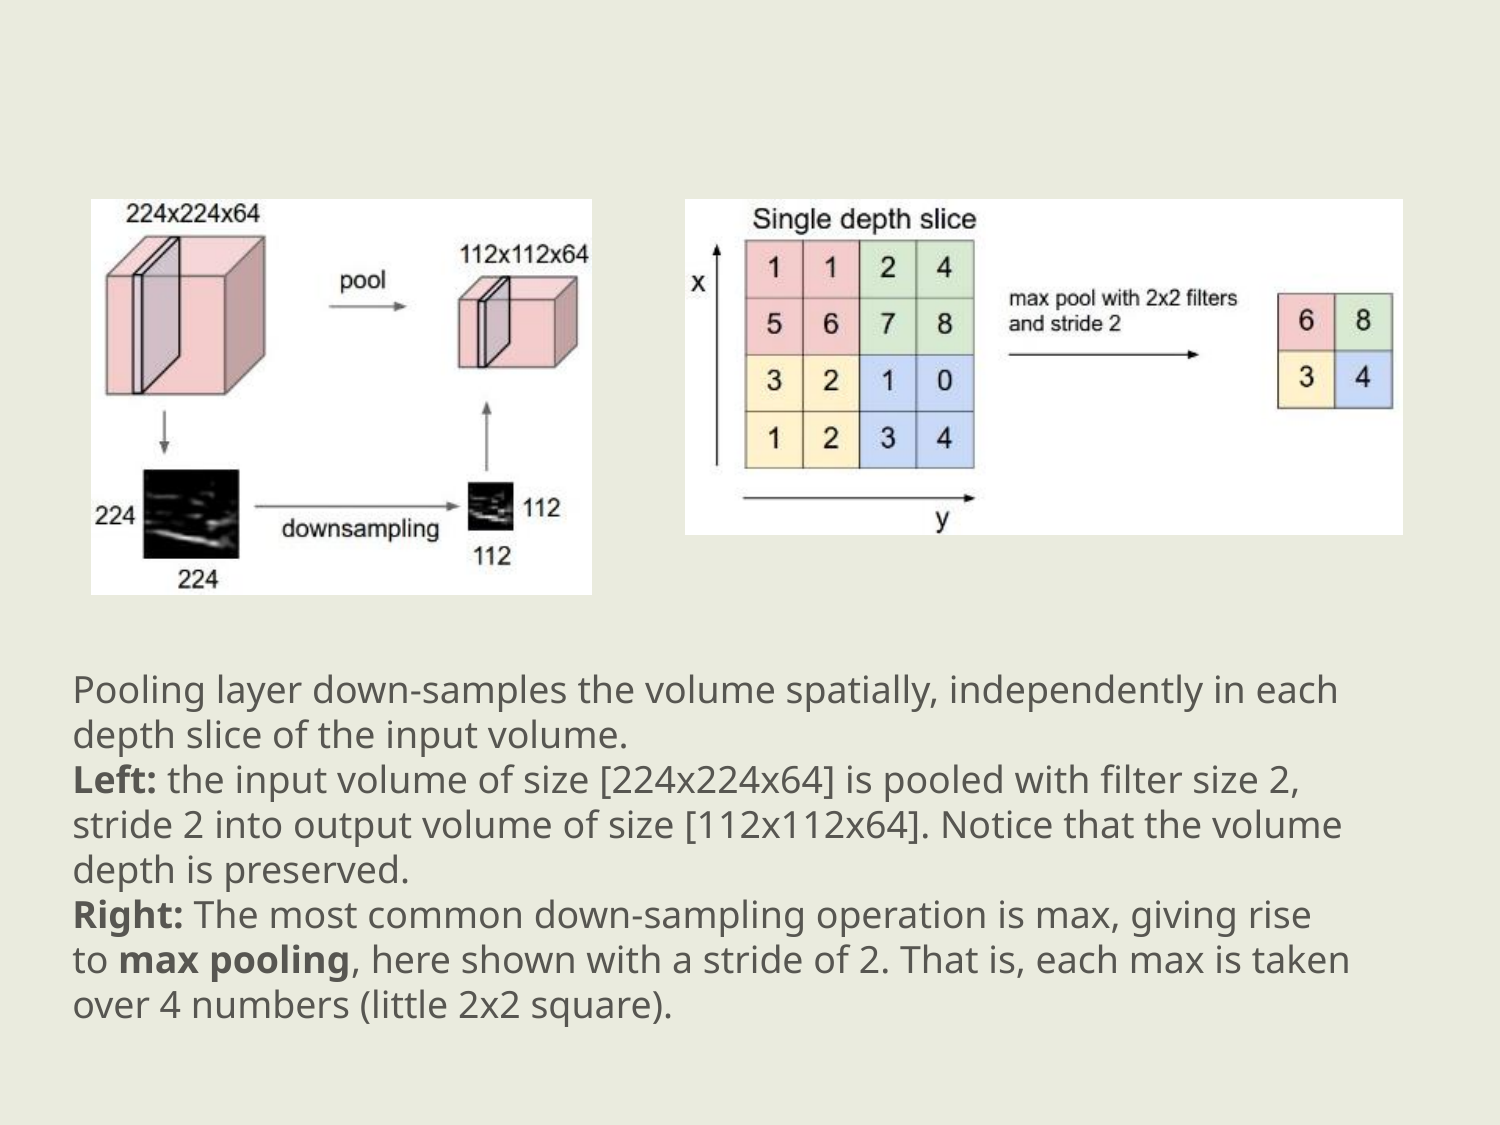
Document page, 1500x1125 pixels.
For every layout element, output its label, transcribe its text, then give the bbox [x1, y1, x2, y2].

picture [90, 198, 592, 595]
text_box Pooling layer down-samples the volume spatially, independently in each depth slice of the input volume. Left: the input volume of size [224x224x64] is pooled with filter size 2, stride 2 into output volume of size [112x112x64]. Notice that the volume depth is preserved. Right: The most common down-sampling operation is max, giving rise to max pooling, here shown with a stride of 2. That is, each max is taken over 4 numbers (little 2x2 square). [57, 658, 1403, 1034]
picture [685, 198, 1404, 535]
